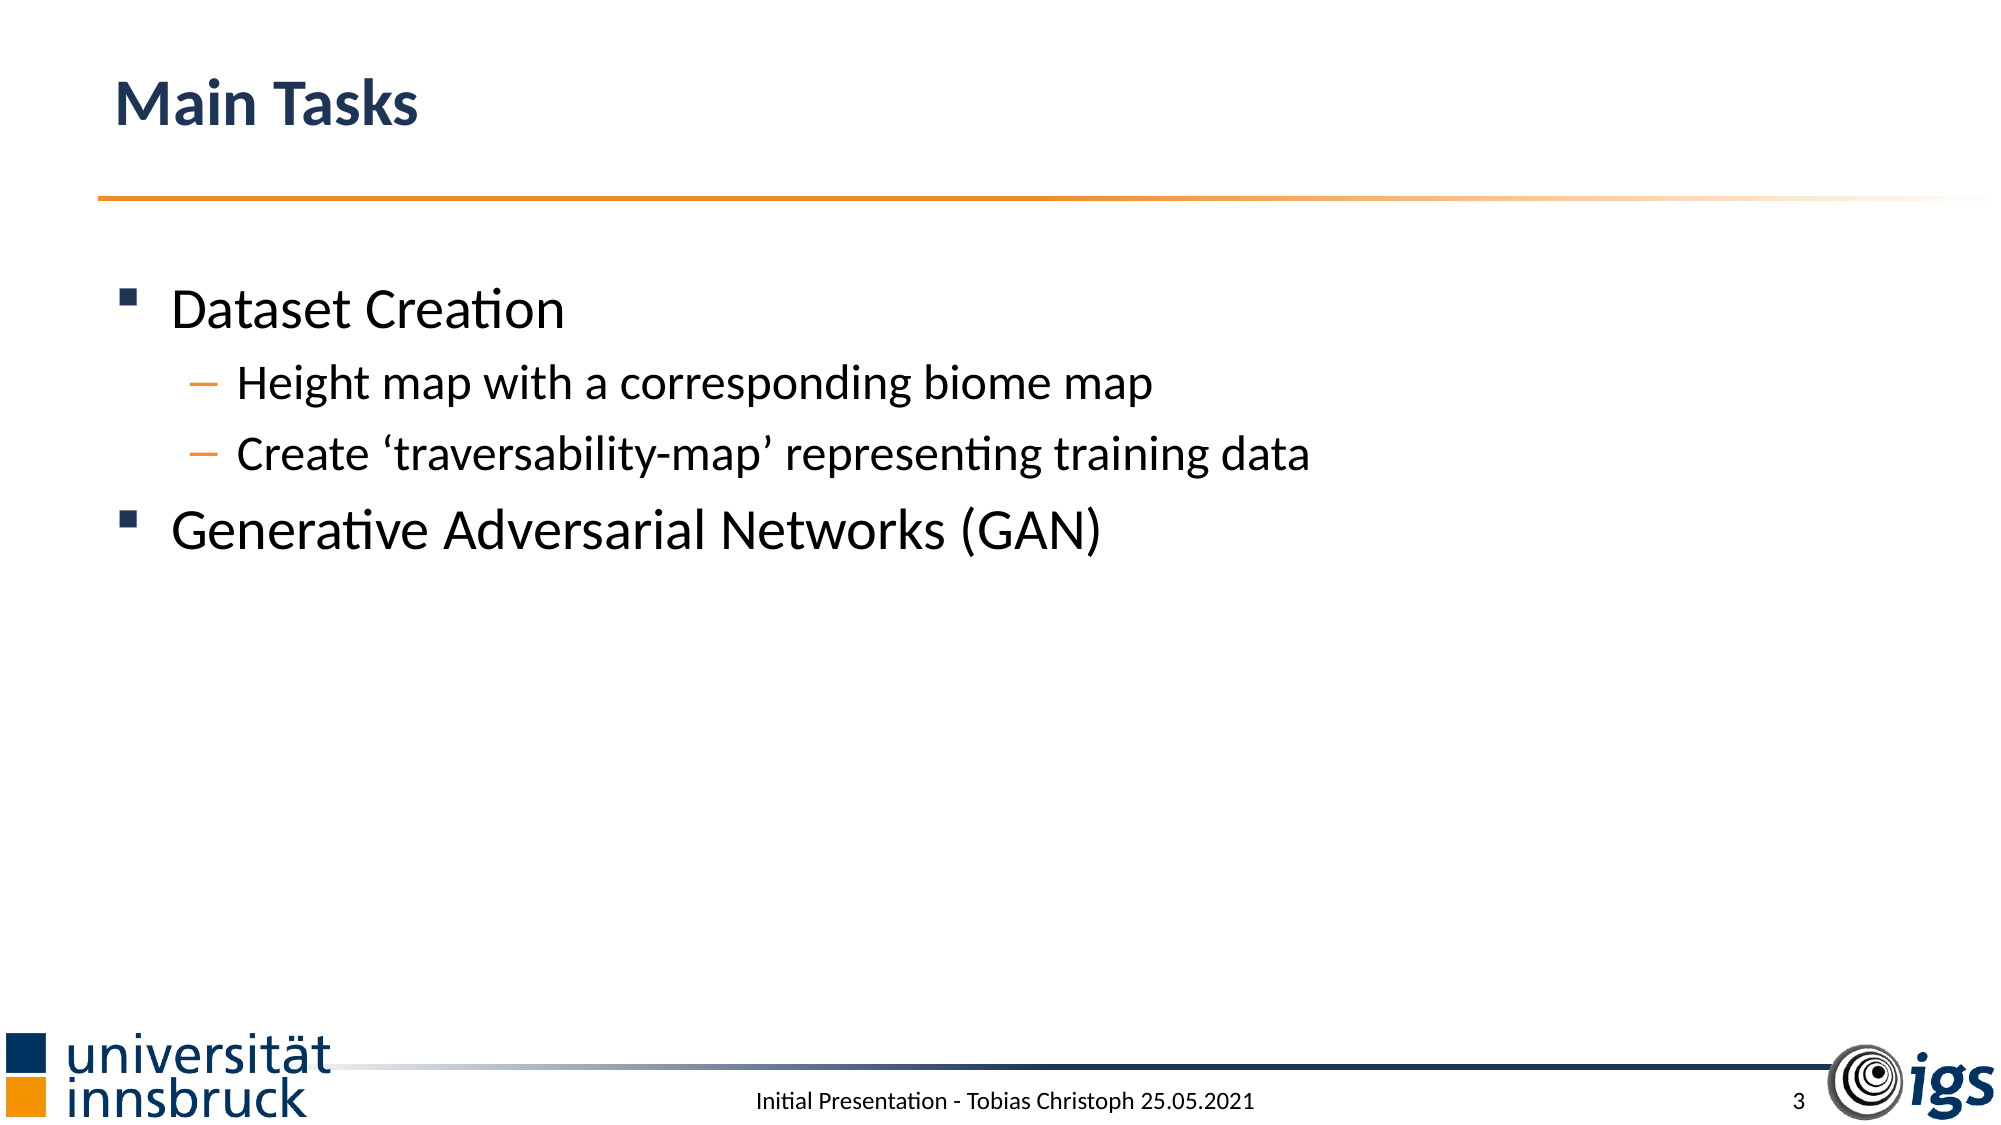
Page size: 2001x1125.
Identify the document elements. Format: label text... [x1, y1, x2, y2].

slide_number 3 [1487, 1069, 1821, 1125]
picture [0, 1024, 339, 1125]
picture [1820, 1038, 1998, 1125]
title Main Tasks [99, 5, 1900, 193]
footer Initial Presentation - Tobias Christoph 25.05.2021 [595, 1069, 1417, 1125]
list Dataset Creation Height map with a corresponding biome map Create ‘traversability-map’ representing training data Generative Adversarial Networks (GAN) [99, 262, 1900, 1005]
